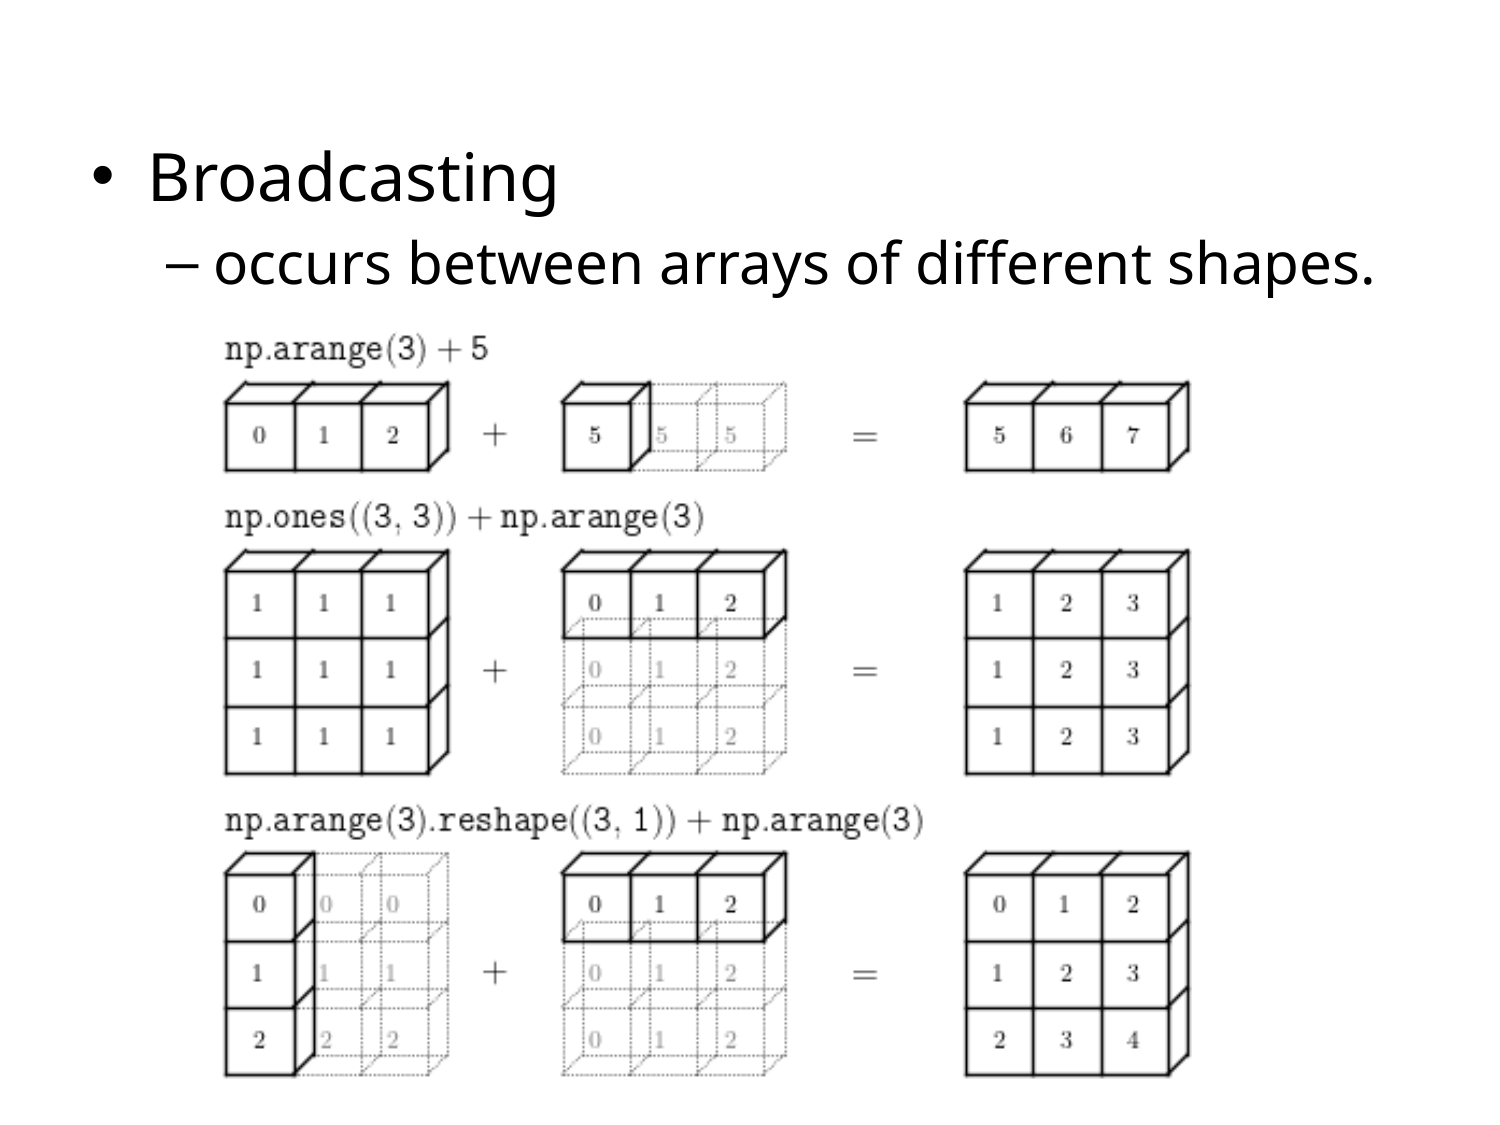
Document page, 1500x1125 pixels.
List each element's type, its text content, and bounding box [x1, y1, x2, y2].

picture [159, 302, 1235, 1110]
text_box Broadcasting occurs between arrays of different shapes. [76, 127, 1427, 870]
